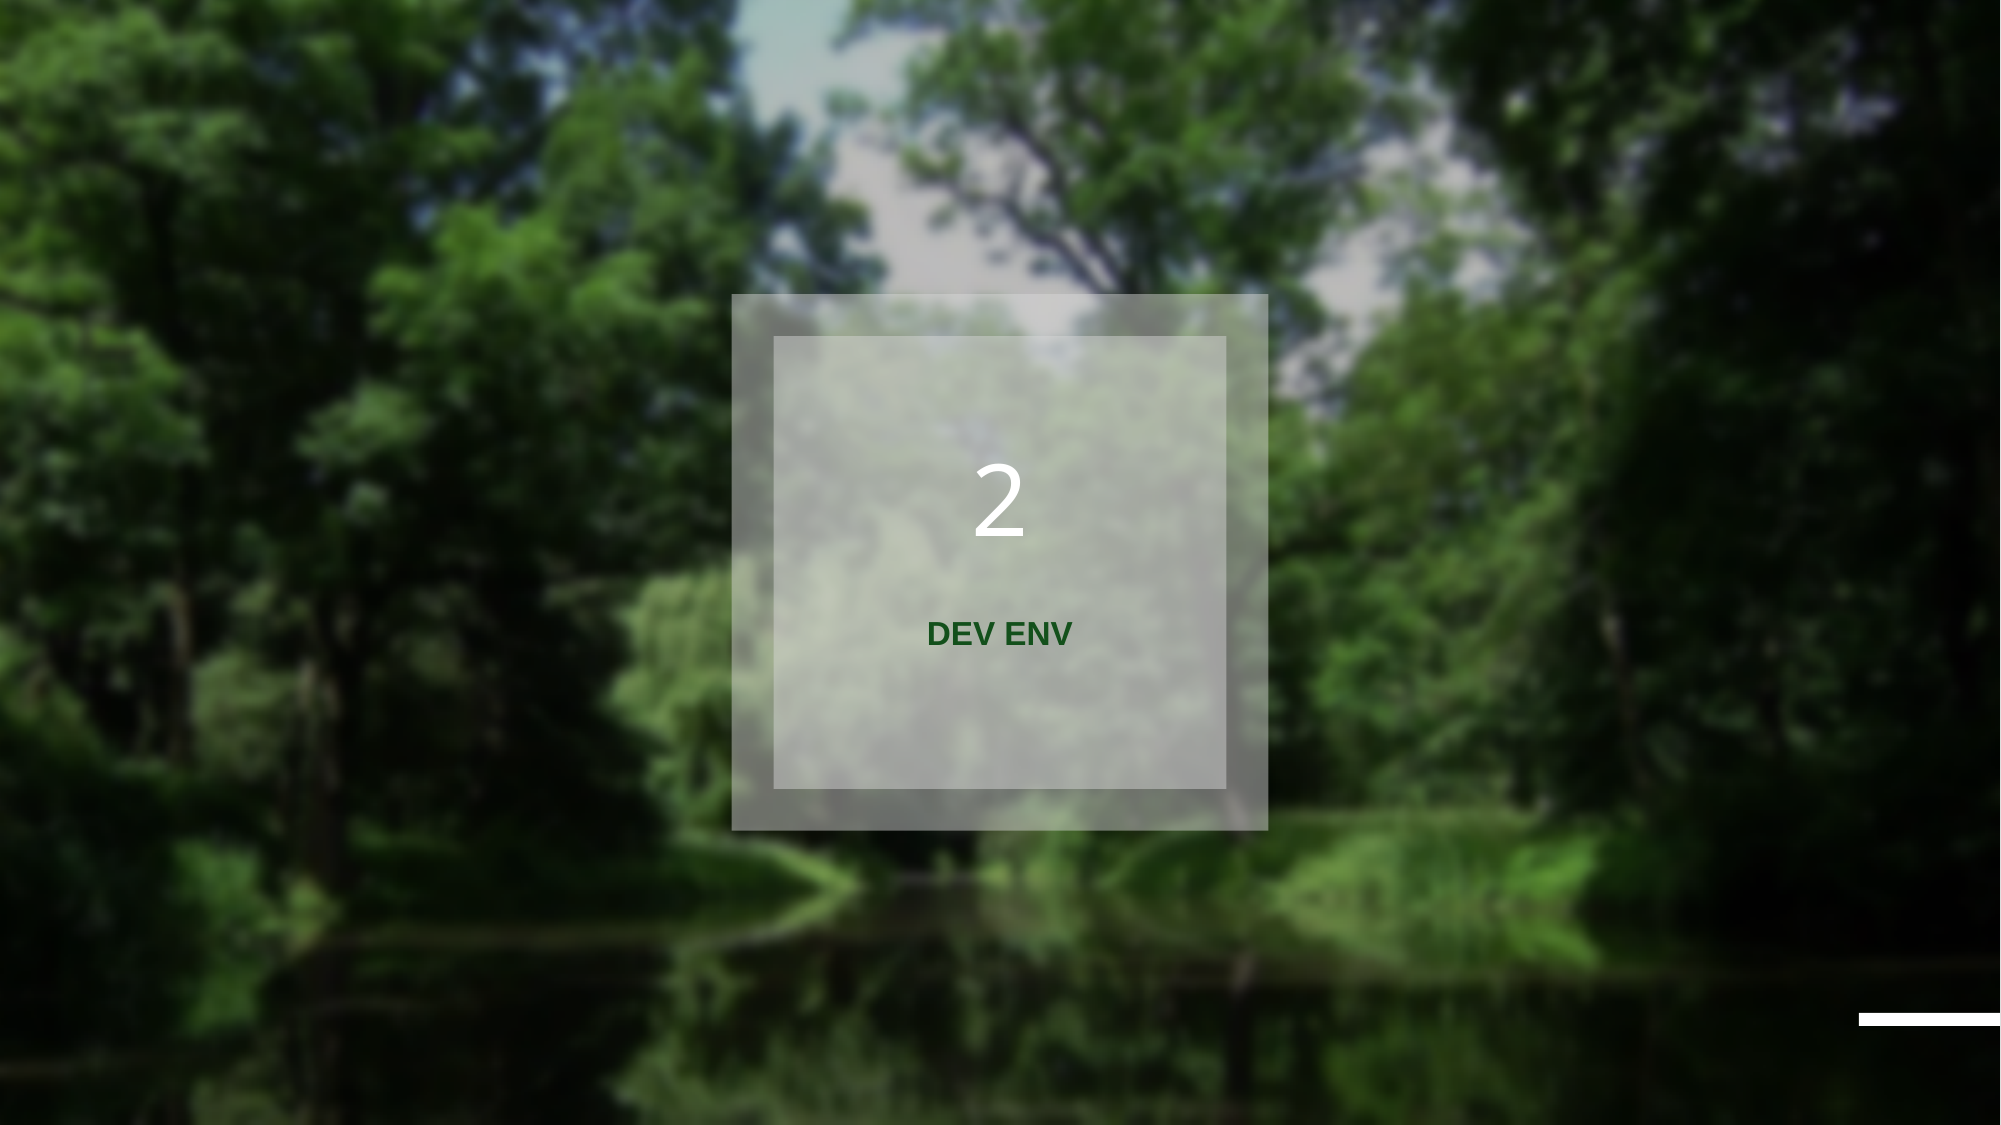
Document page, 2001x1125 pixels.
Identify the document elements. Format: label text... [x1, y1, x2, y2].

text_box [772, 335, 1228, 790]
text_box DEV ENV [886, 604, 1114, 660]
text_box [730, 293, 1270, 832]
picture [0, 0, 2001, 1125]
text_box [1857, 1011, 2000, 1027]
text_box 2. [935, 429, 1064, 564]
